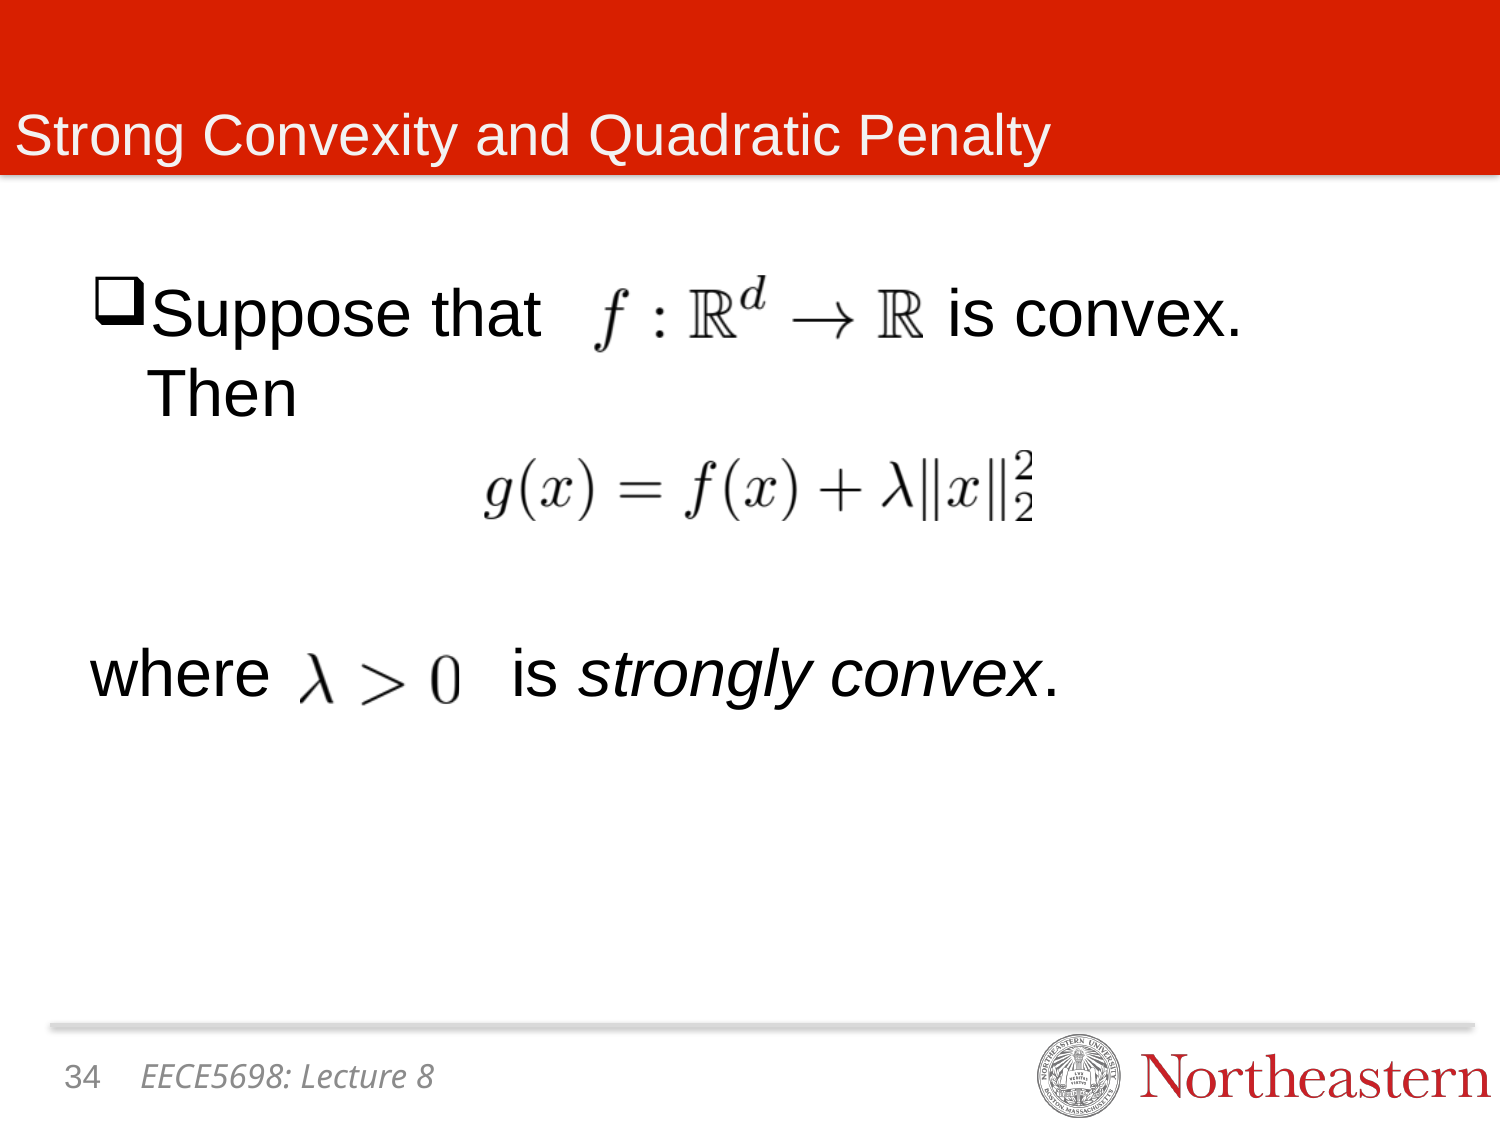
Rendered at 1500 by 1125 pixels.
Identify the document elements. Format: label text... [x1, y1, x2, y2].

picture [593, 274, 924, 353]
slide_number 33 [41, 1045, 117, 1105]
footer EECE5698: Lecture 8 [125, 1045, 1029, 1105]
picture [299, 652, 460, 706]
picture [1037, 1034, 1491, 1118]
title Strong Convexity and Quadratic Penalty [0, 0, 1500, 175]
picture [484, 449, 1033, 521]
list Suppose that is convex. Then where is strongly convex. [75, 262, 1425, 1005]
